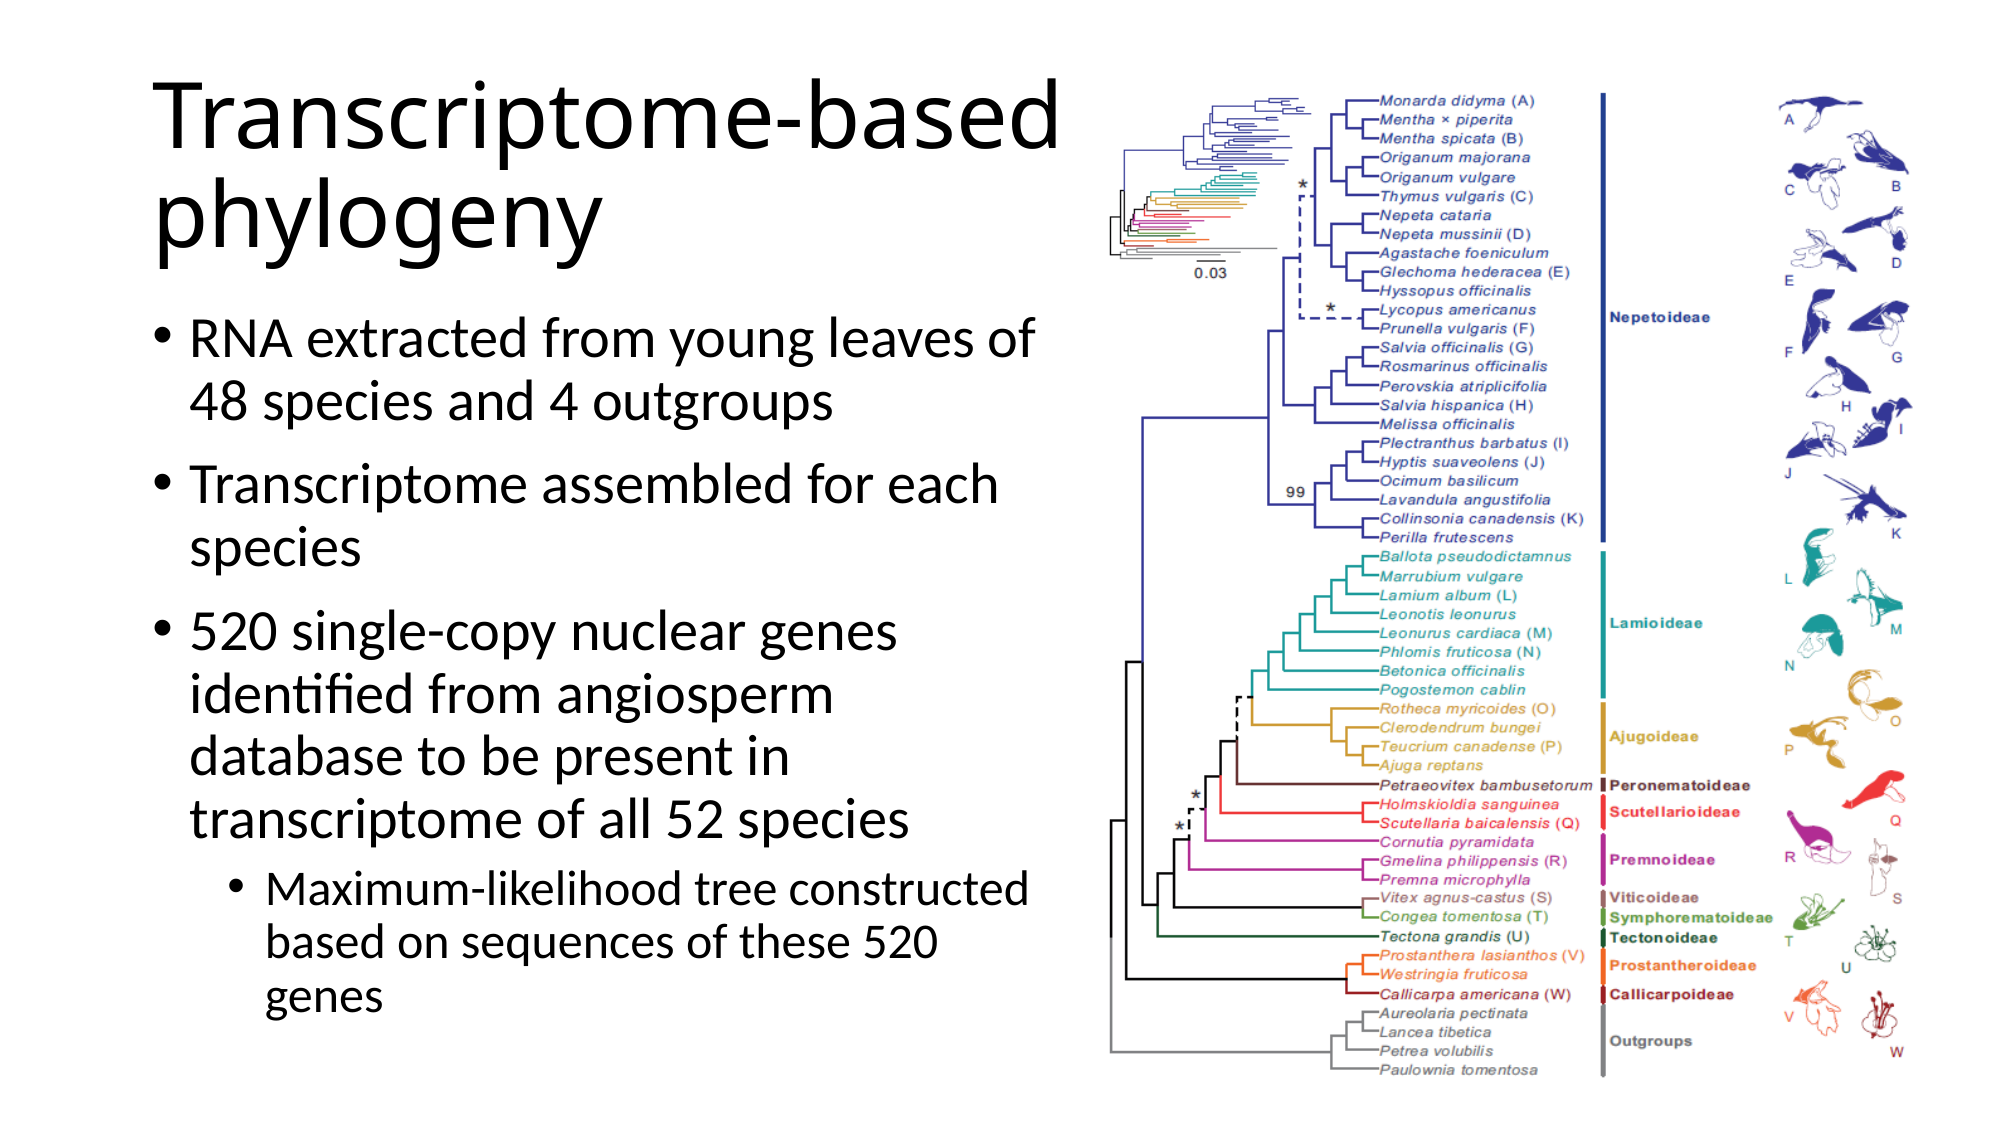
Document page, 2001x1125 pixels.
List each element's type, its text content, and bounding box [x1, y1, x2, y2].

title Transcriptome-based phylogeny [137, 59, 1189, 278]
list RNA extracted from young leaves of 48 species and 4 outgroups Transcriptome assembled for each species 520 single-copy nuclear genes identified from angiosperm database to be present in transcriptome of all 52 species Maximum-likelihood tree constructed based on sequences of these 520 genes [137, 299, 1076, 1047]
picture [1076, 78, 1952, 1090]
